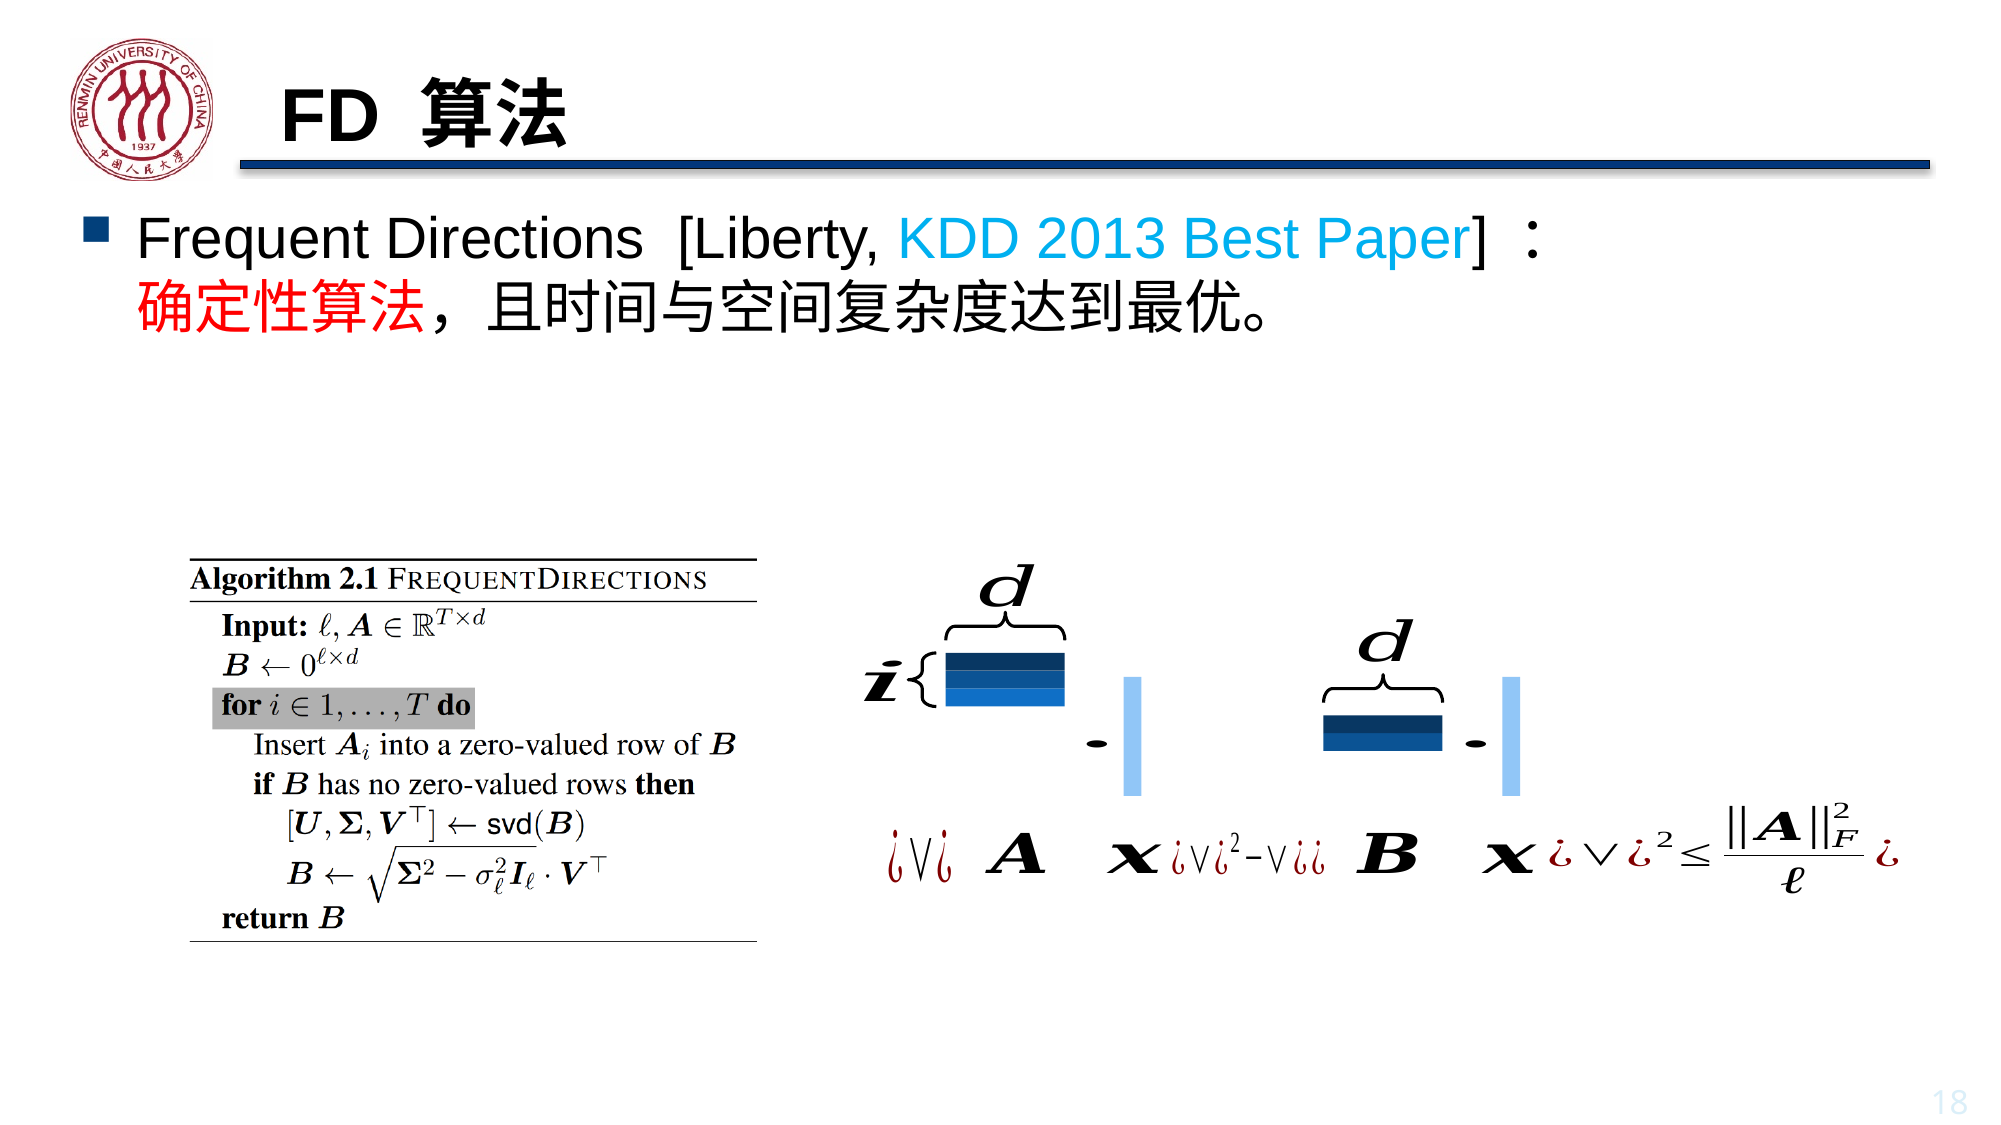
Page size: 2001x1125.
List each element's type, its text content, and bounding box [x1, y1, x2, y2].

text_box [1321, 735, 1445, 753]
text_box [1122, 675, 1144, 798]
picture [70, 38, 213, 181]
picture [182, 551, 757, 950]
text_box [1321, 713, 1445, 735]
text_box [944, 651, 1067, 673]
text_box [1500, 675, 1522, 798]
title FD 算法 [265, 18, 1876, 205]
text_box [1322, 673, 1444, 703]
text_box [944, 687, 1067, 709]
text_box [907, 652, 937, 708]
text_box [944, 673, 1067, 687]
text_box [945, 611, 1066, 641]
